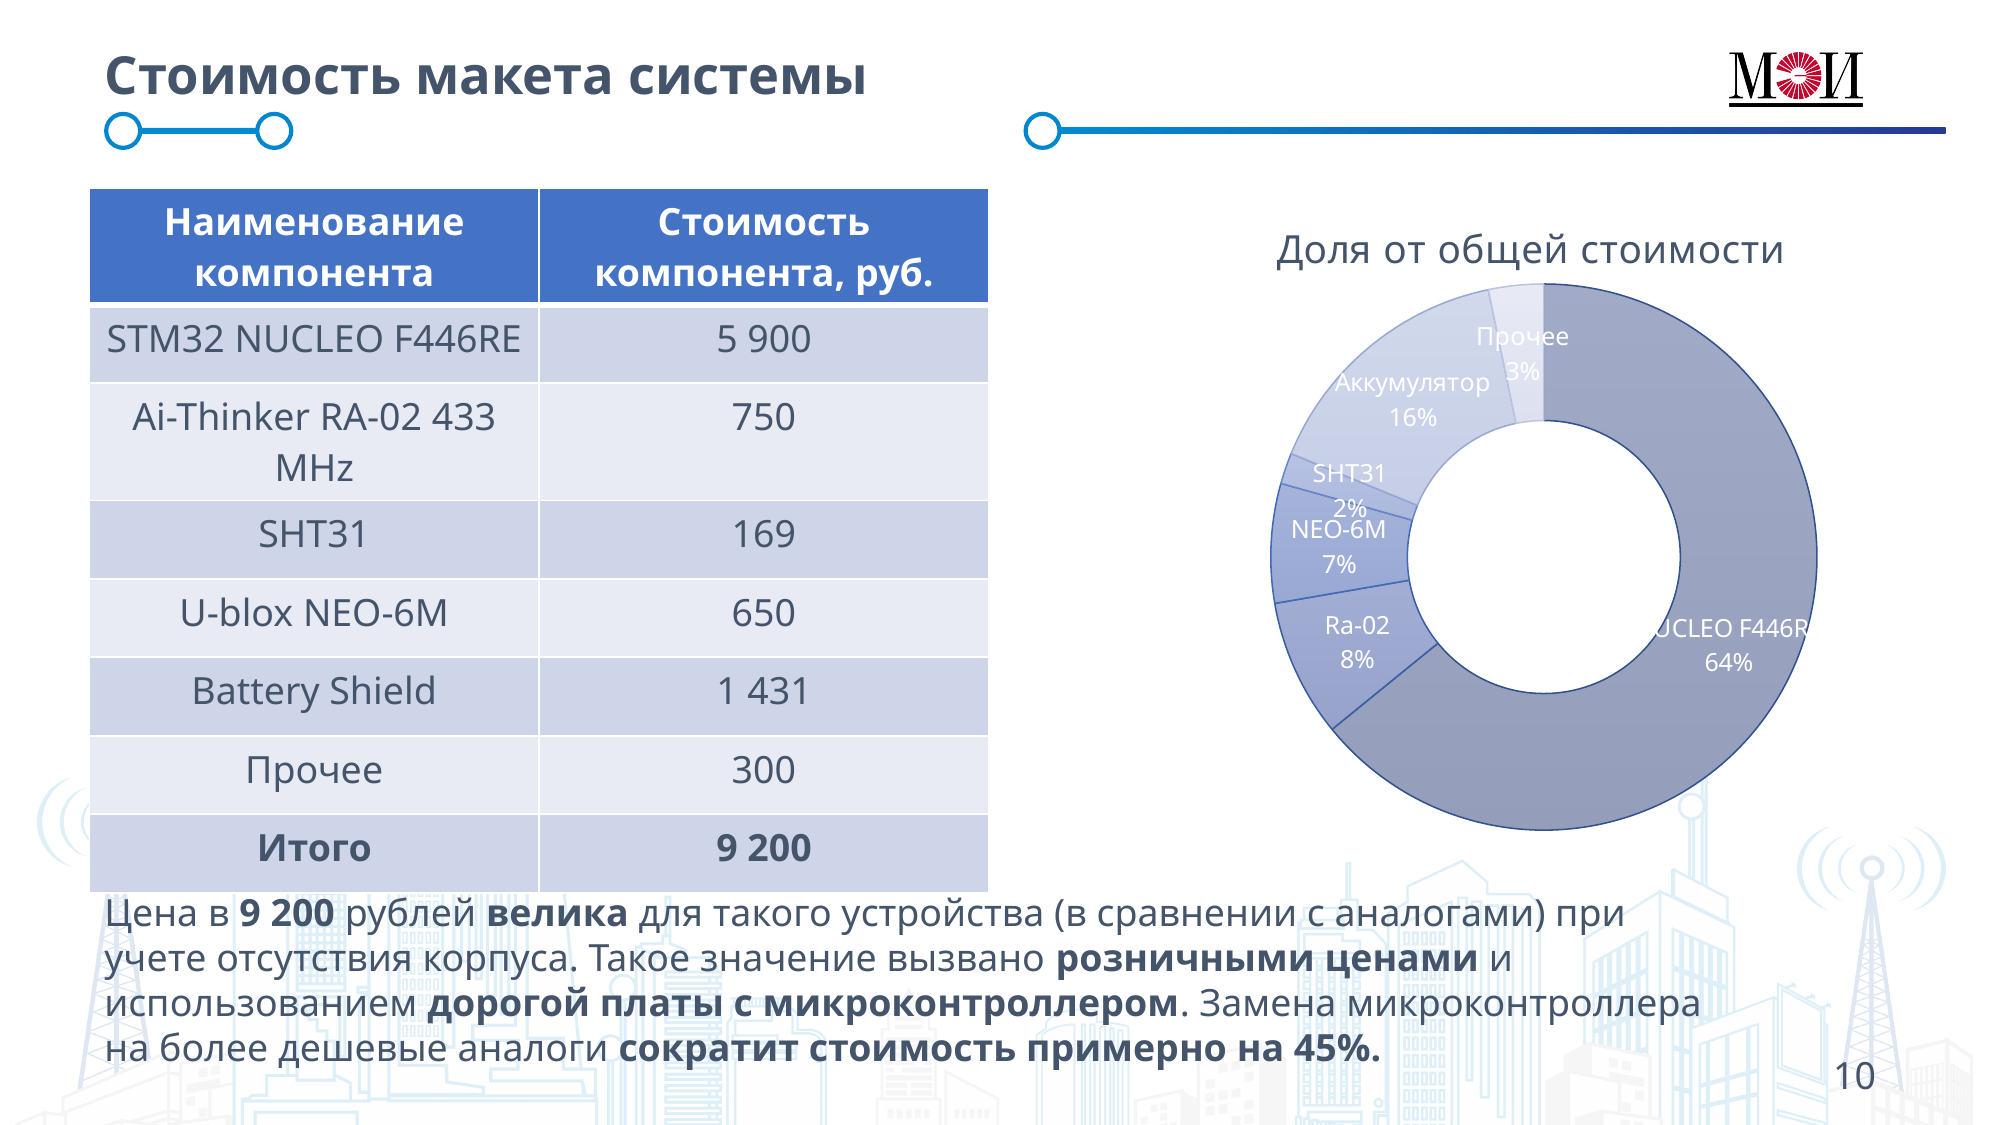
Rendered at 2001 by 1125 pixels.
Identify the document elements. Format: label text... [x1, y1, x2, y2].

table_cell 650 [540, 580, 988, 656]
title Стоимость макета системы [89, 46, 1532, 113]
table_header Наименование компонента [90, 189, 538, 302]
picture [1729, 52, 1863, 107]
table_cell 5 900 [540, 308, 988, 382]
text_box Цена в 9 200 рублей велика для такого устройства (в сравнении с аналогами) при учете отсутствия корпуса. Такое значение вызвано розничными ценами и использованием дорогой платы с микроконтроллером. Замена микроконтроллера на более дешевые аналоги сократит стоимость примерно на 45%. [89, 881, 1730, 1076]
slide_number 10 [1441, 1048, 1892, 1108]
table_cell U-blox NEO-6M [90, 580, 538, 656]
table_cell 9 200 [540, 815, 988, 881]
table_cell Battery Shield [90, 658, 538, 735]
table_header Стоимость компонента, руб. [540, 189, 988, 302]
table_cell SHT31 [90, 501, 538, 578]
table_cell STM32 NUCLEO F446RE [90, 308, 538, 382]
chart [1096, 187, 1966, 869]
table_cell Прочее [90, 737, 538, 813]
table_cell 169 [540, 501, 988, 578]
table_cell 1 431 [540, 658, 988, 735]
table_cell Итого [90, 815, 538, 881]
table_cell 750 [540, 384, 988, 500]
table_cell 300 [540, 737, 988, 813]
table_cell Ai-Thinker RA-02 433 MHz [90, 384, 538, 500]
